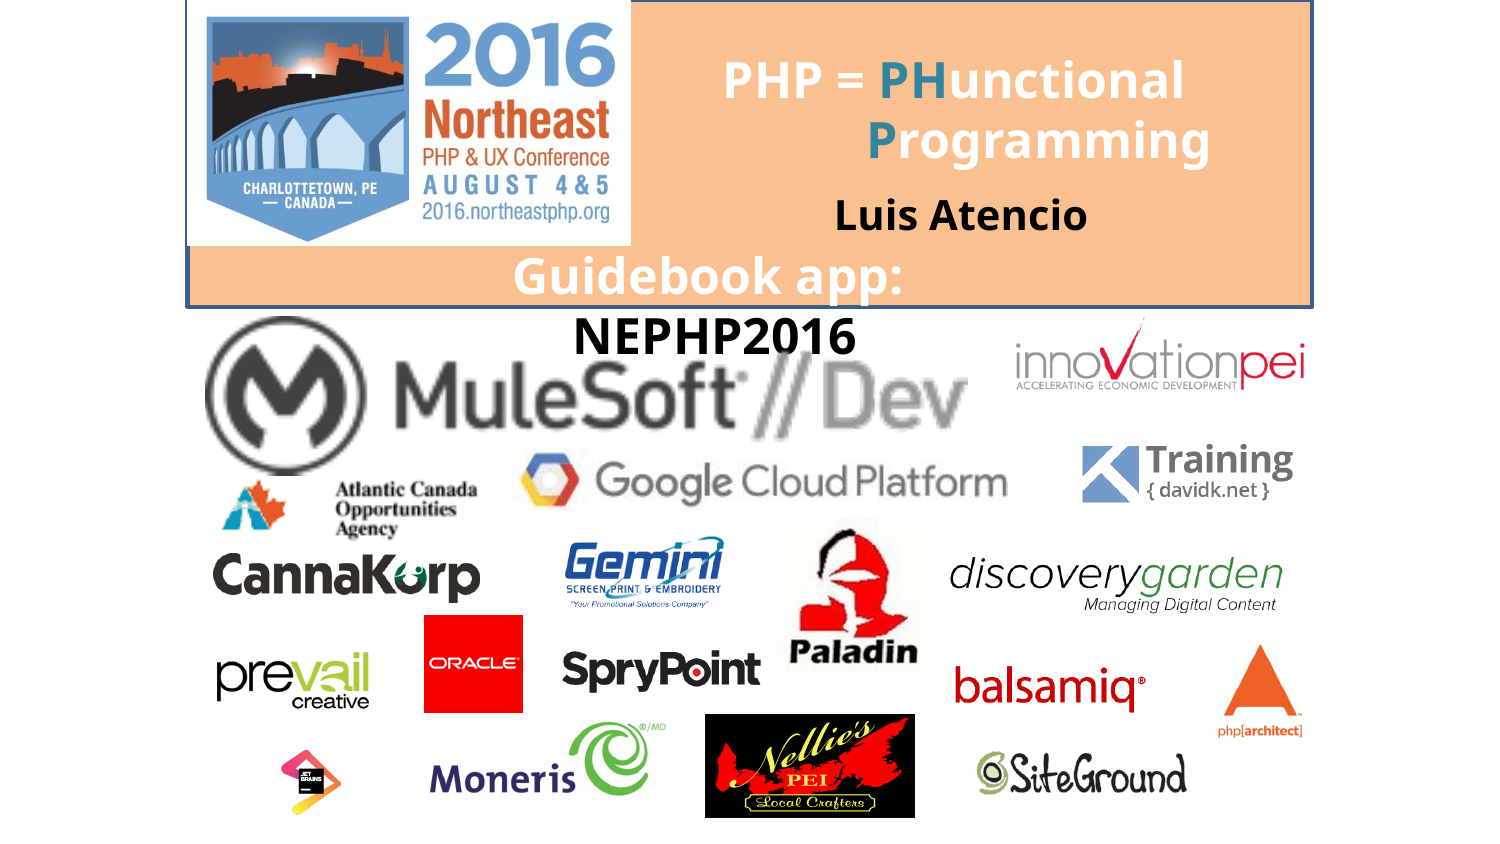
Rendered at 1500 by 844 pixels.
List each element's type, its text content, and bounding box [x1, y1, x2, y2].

picture [424, 614, 523, 714]
picture [204, 316, 1008, 546]
picture [705, 713, 916, 818]
picture [547, 518, 935, 706]
picture [213, 650, 374, 710]
picture [969, 289, 1351, 418]
picture [1068, 430, 1313, 516]
picture [248, 720, 373, 844]
picture [943, 518, 1313, 747]
text_box [632, 0, 1314, 288]
picture [187, 0, 631, 246]
picture [951, 658, 1199, 832]
text_box Guidebook app: NEPHP2016 [354, 237, 1076, 314]
picture [424, 720, 672, 797]
picture [213, 553, 480, 603]
text_box PHP = PHunctional Programming Luis Atencio [643, 40, 1279, 246]
text_box [185, 253, 354, 309]
picture [565, 535, 724, 608]
